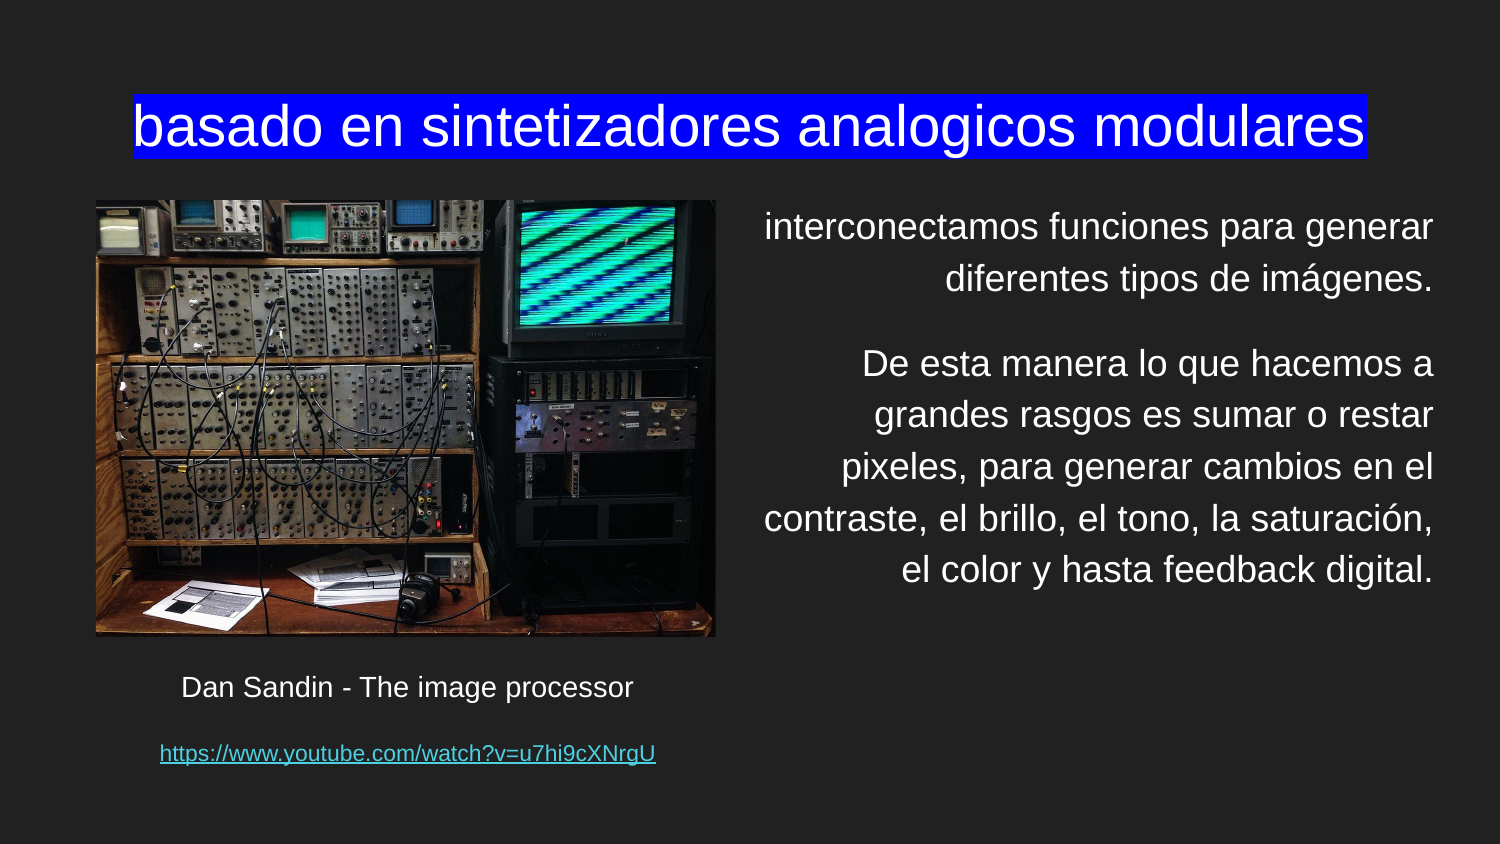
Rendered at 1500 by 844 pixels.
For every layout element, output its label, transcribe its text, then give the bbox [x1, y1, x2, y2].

list interconectamos funciones para generar diferentes tipos de imágenes. De esta manera lo que hacemos a grandes rasgos es sumar o restar pixeles, para generar cambios en el contraste, el brillo, el tono, la saturación, el color y hasta feedback digital. [742, 180, 1449, 628]
text_box Dan Sandin - The image processor https://www.youtube.com/watch?v=u7hi9cXNrgU [97, 671, 718, 779]
title basado en sintetizadores analogicos modulares [51, 72, 1449, 167]
picture [95, 200, 716, 666]
